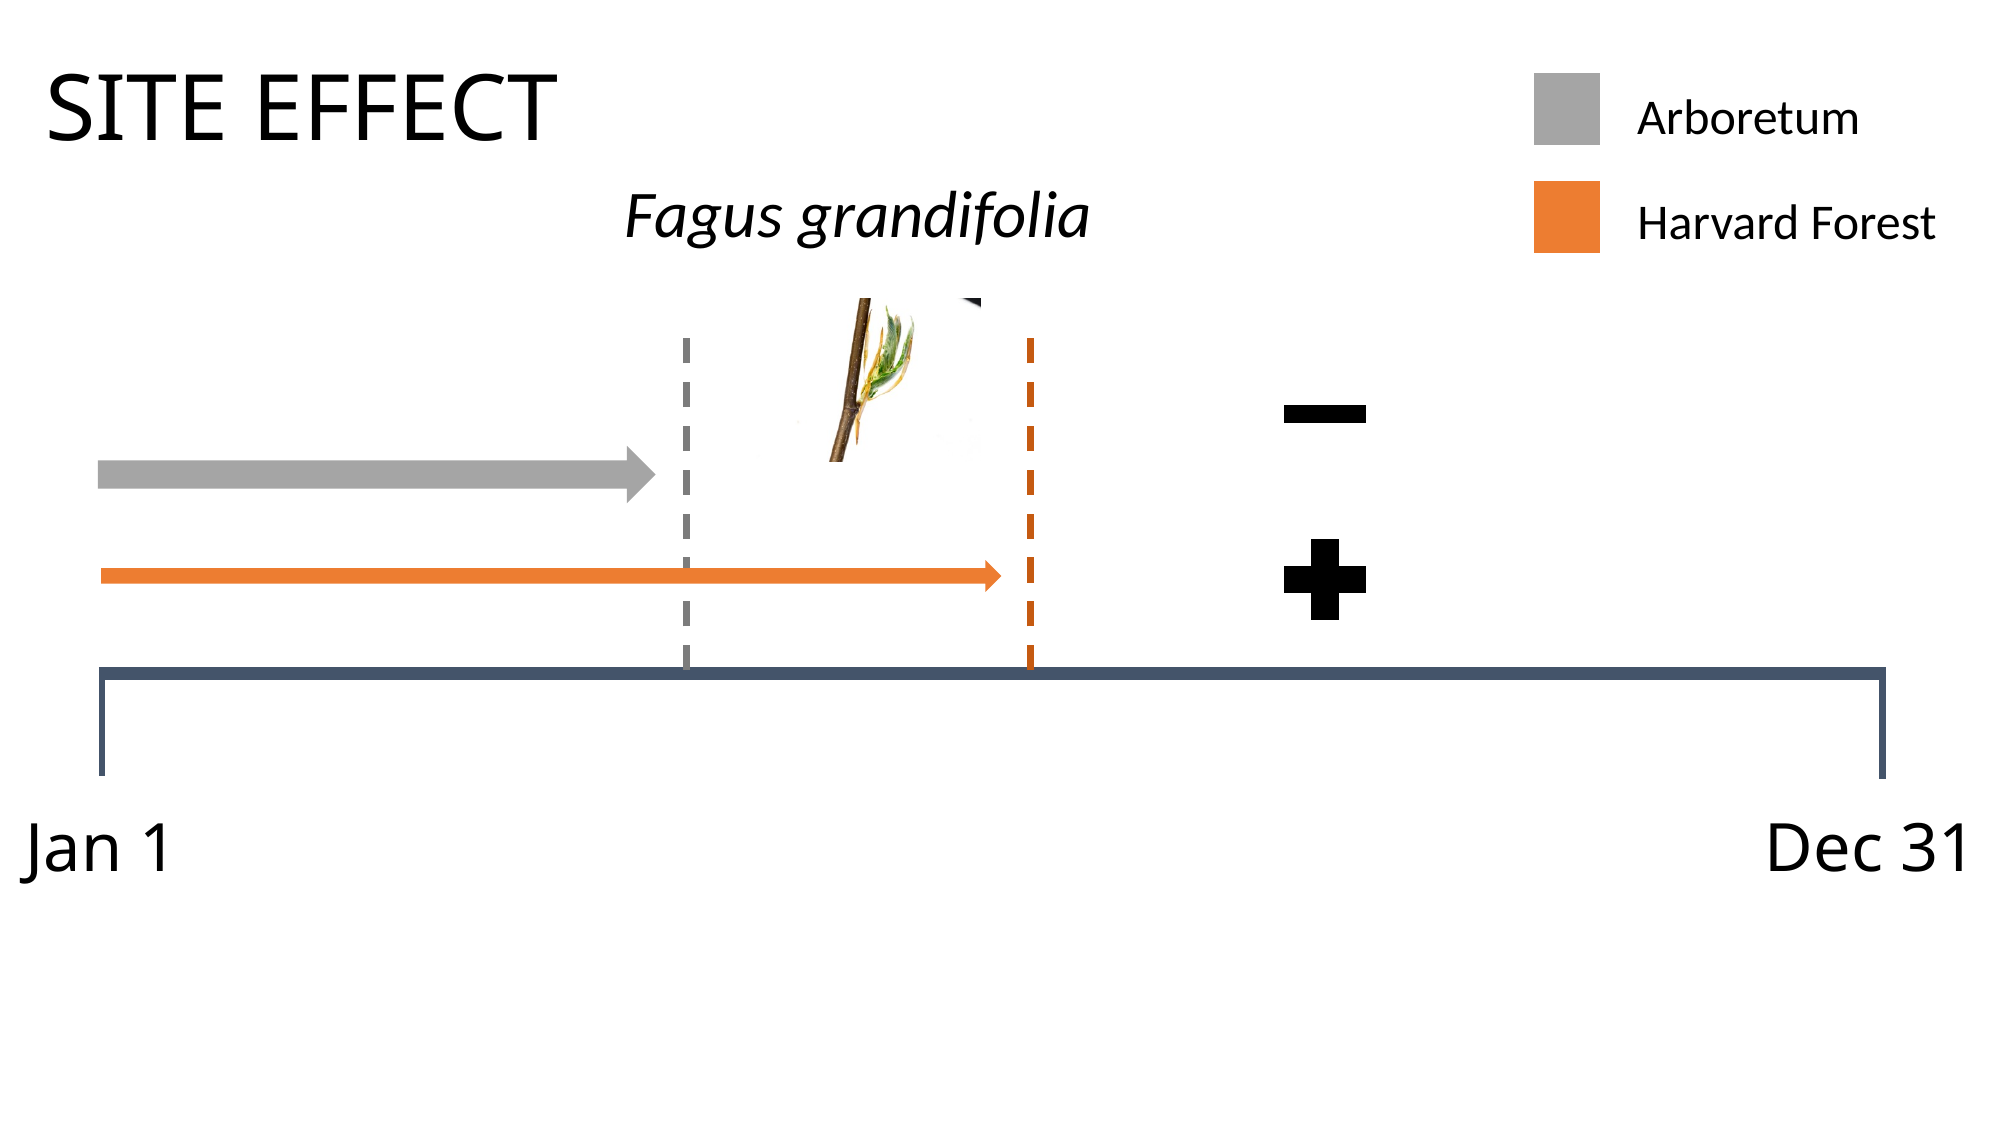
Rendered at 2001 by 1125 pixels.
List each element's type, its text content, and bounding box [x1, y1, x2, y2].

text_box [1284, 539, 1366, 620]
picture [736, 298, 981, 462]
text_box [687, 560, 1002, 592]
text_box Arboretum [1622, 77, 1876, 153]
text_box [97, 445, 656, 504]
text_box SITE EFFECT [30, 40, 574, 166]
text_box Dec 31 [1750, 797, 1993, 893]
text_box Harvard Forest [1622, 182, 1952, 257]
text_box Fagus grandifolia [609, 163, 1107, 259]
text_box Jan 1 [11, 797, 193, 893]
text_box [1534, 181, 1600, 253]
text_box [1284, 405, 1366, 423]
text_box [1534, 73, 1600, 145]
text_box [101, 568, 686, 584]
